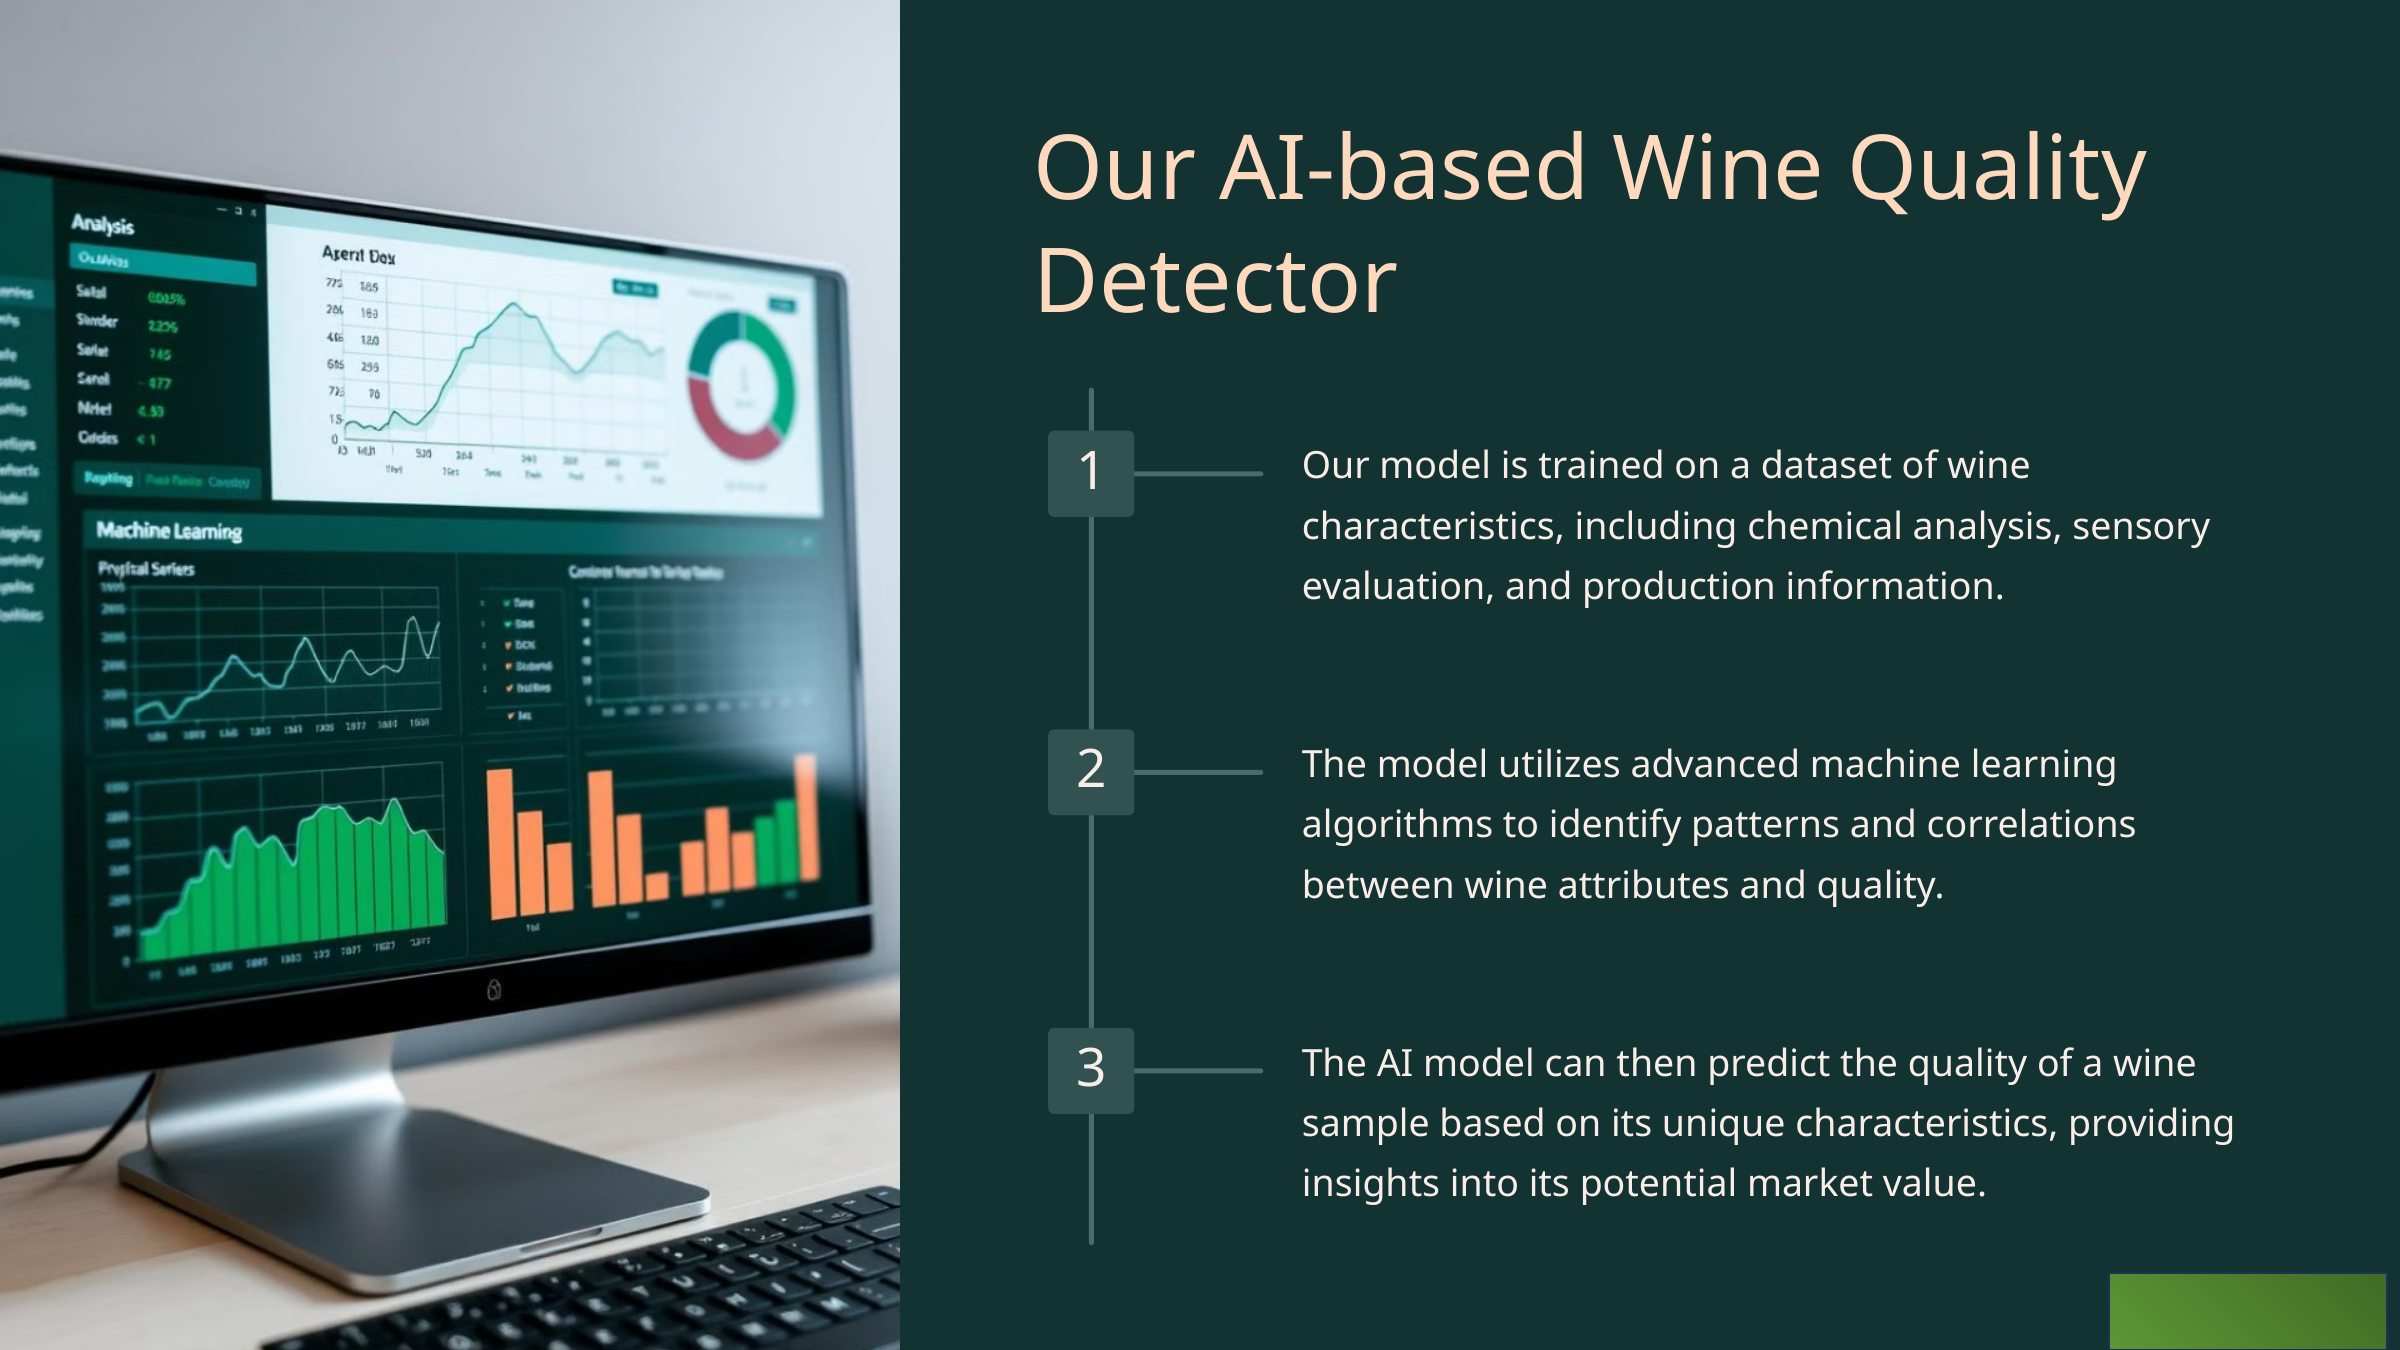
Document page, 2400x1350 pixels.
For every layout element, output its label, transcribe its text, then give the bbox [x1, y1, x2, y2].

text_box [1048, 1027, 1135, 1114]
text_box [1088, 816, 1094, 1027]
picture [2106, 1271, 2389, 1339]
text_box [1135, 769, 1264, 775]
text_box [1048, 430, 1135, 517]
text_box 3 [1076, 1043, 1106, 1098]
picture [0, 0, 900, 1350]
text_box [1048, 729, 1135, 816]
text_box The model utilizes advanced machine learning algorithms to identify patterns and correlations between wine attributes and quality. [1301, 724, 2266, 909]
text_box [1088, 387, 1094, 430]
text_box [1088, 1114, 1094, 1246]
text_box 1 [1081, 446, 1101, 501]
text_box Our model is trained on a dataset of wine characteristics, including chemical analysis, sensory evaluation, and production information. [1301, 425, 2266, 610]
text_box [1088, 517, 1094, 729]
text_box 2 [1076, 745, 1106, 800]
text_box The AI model can then predict the quality of a wine sample based on its unique characteristics, providing insights into its potential market value. [1301, 1023, 2266, 1207]
text_box [2108, 1272, 2388, 1350]
text_box [1135, 471, 1264, 477]
text_box Our AI-based Wine Quality Detector [1033, 105, 2266, 331]
text_box [1135, 1068, 1264, 1074]
